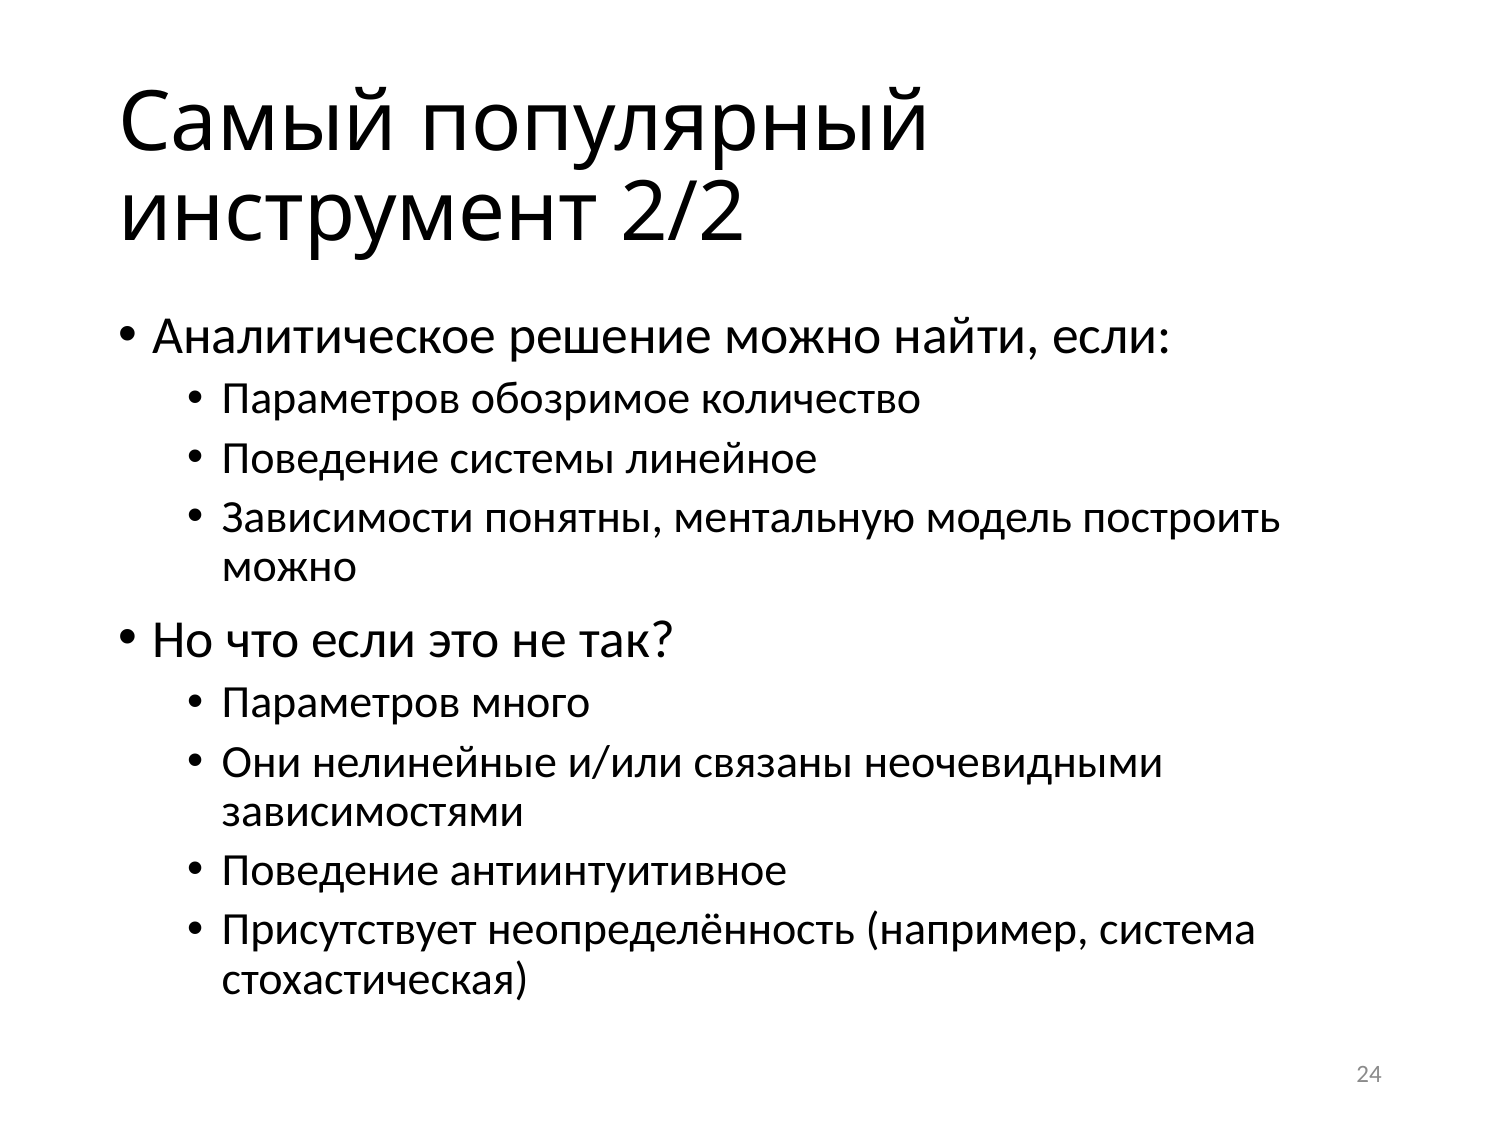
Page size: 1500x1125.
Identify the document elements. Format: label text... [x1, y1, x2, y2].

list Аналитическое решение можно найти, если: Параметров обозримое количество Поведение системы линейное Зависимости понятны, ментальную модель построить можно Но что если это не так? Параметров много Они нелинейные и/или связаны неочевидными зависимостями Поведение антиинтуитивное Присутствует неопределённость (например, система стохастическая) [103, 299, 1397, 1014]
slide_number 24 [1059, 1042, 1397, 1103]
title Самый популярный инструмент 2/2 [103, 59, 1397, 278]
